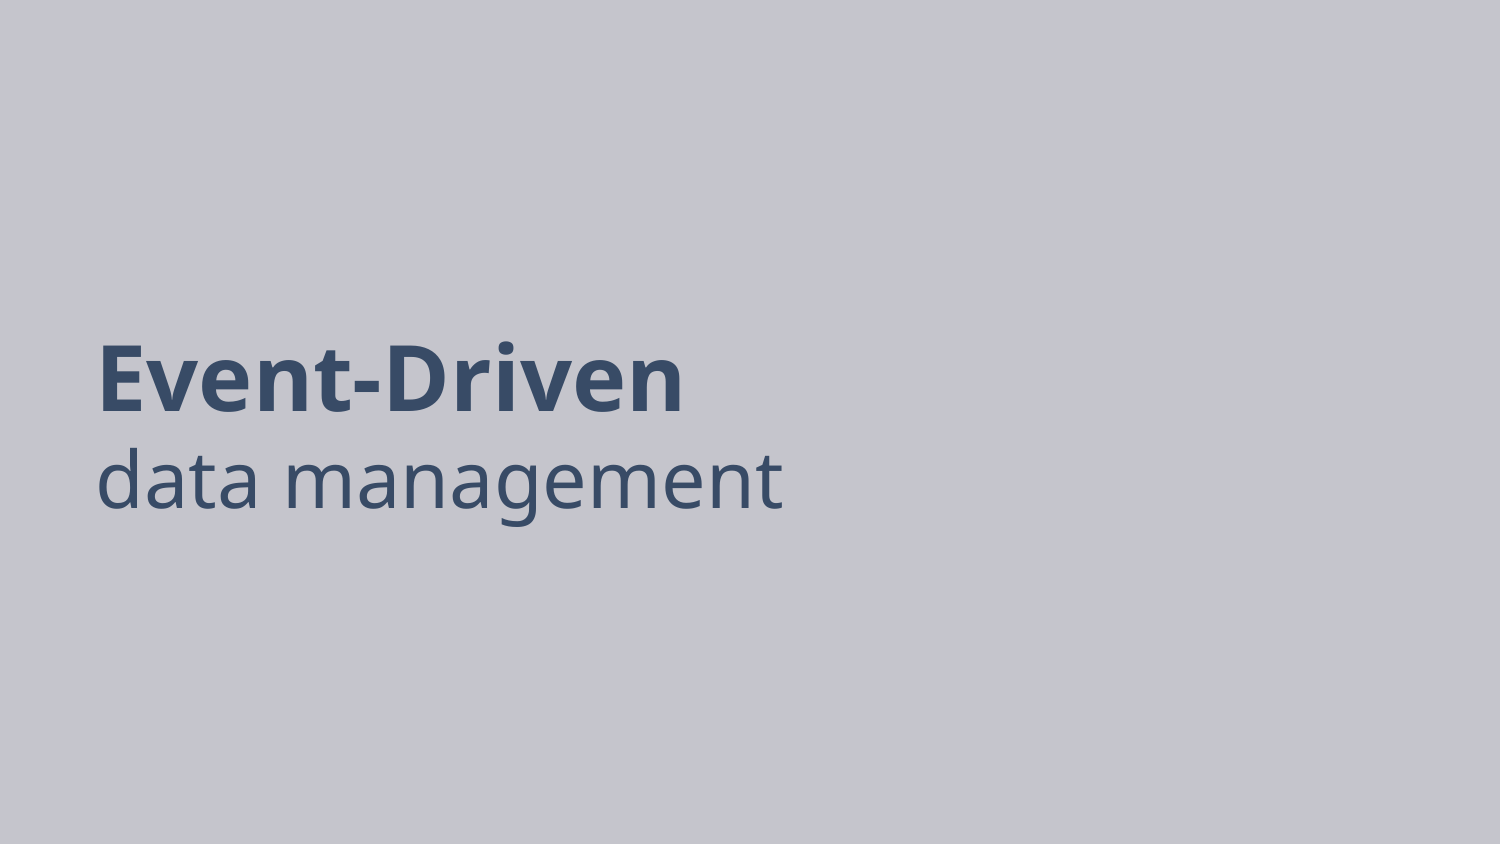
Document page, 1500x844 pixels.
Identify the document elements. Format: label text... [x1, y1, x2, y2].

title Event-Driven data management [80, 86, 1268, 758]
